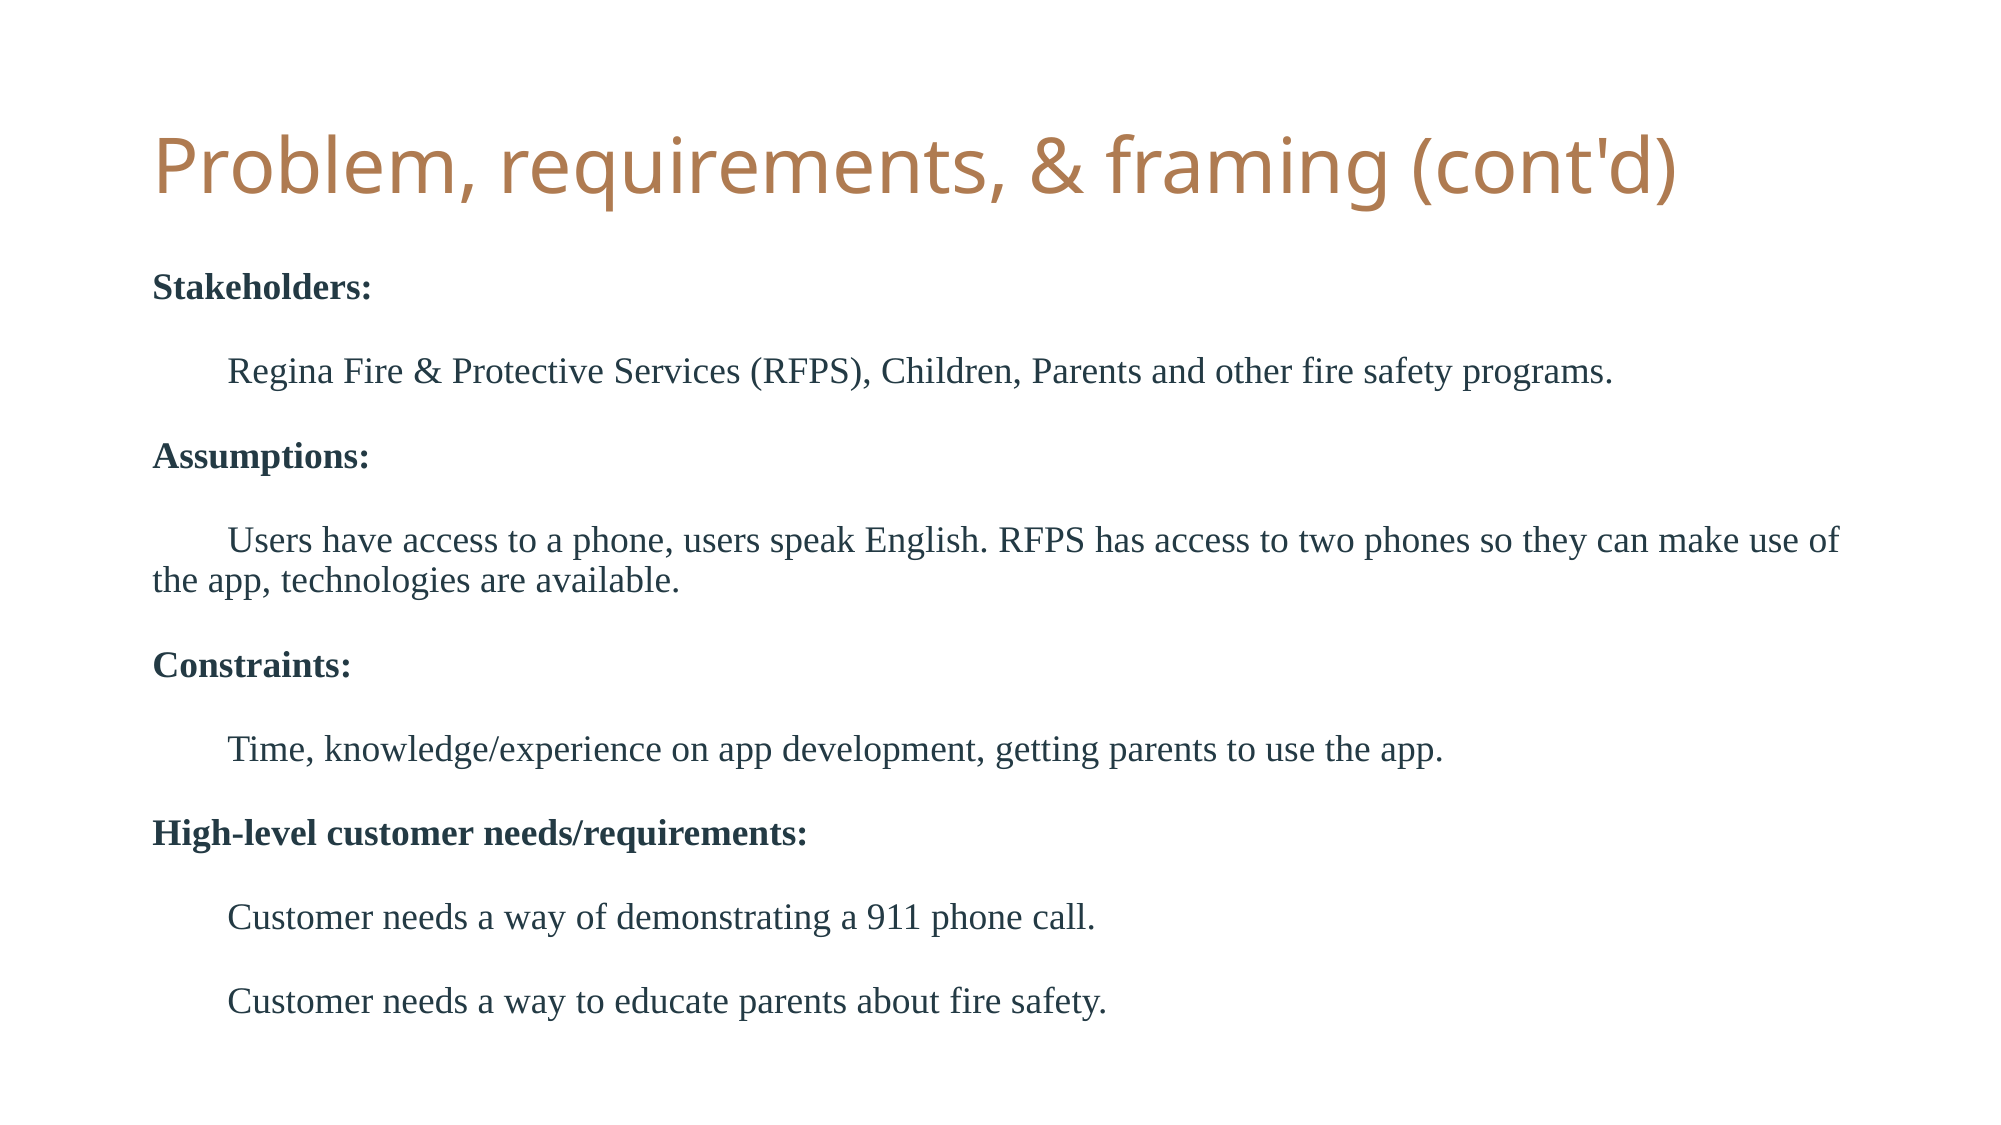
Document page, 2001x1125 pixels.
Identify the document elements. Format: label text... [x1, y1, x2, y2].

list Stakeholders: Regina Fire & Protective Services (RFPS), Children, Parents and other fire safety programs. Assumptions: Users have access to a phone, users speak English. RFPS has access to two phones so they can make use of the app, technologies are available. Constraints: Time, knowledge/experience on app development, getting parents to use the app. High-level customer needs/requirements: Customer needs a way of demonstrating a 911 phone call. Customer needs a way to educate parents about fire safety. [137, 259, 1863, 1076]
title Problem, requirements, & framing (cont'd) [137, 59, 1863, 259]
